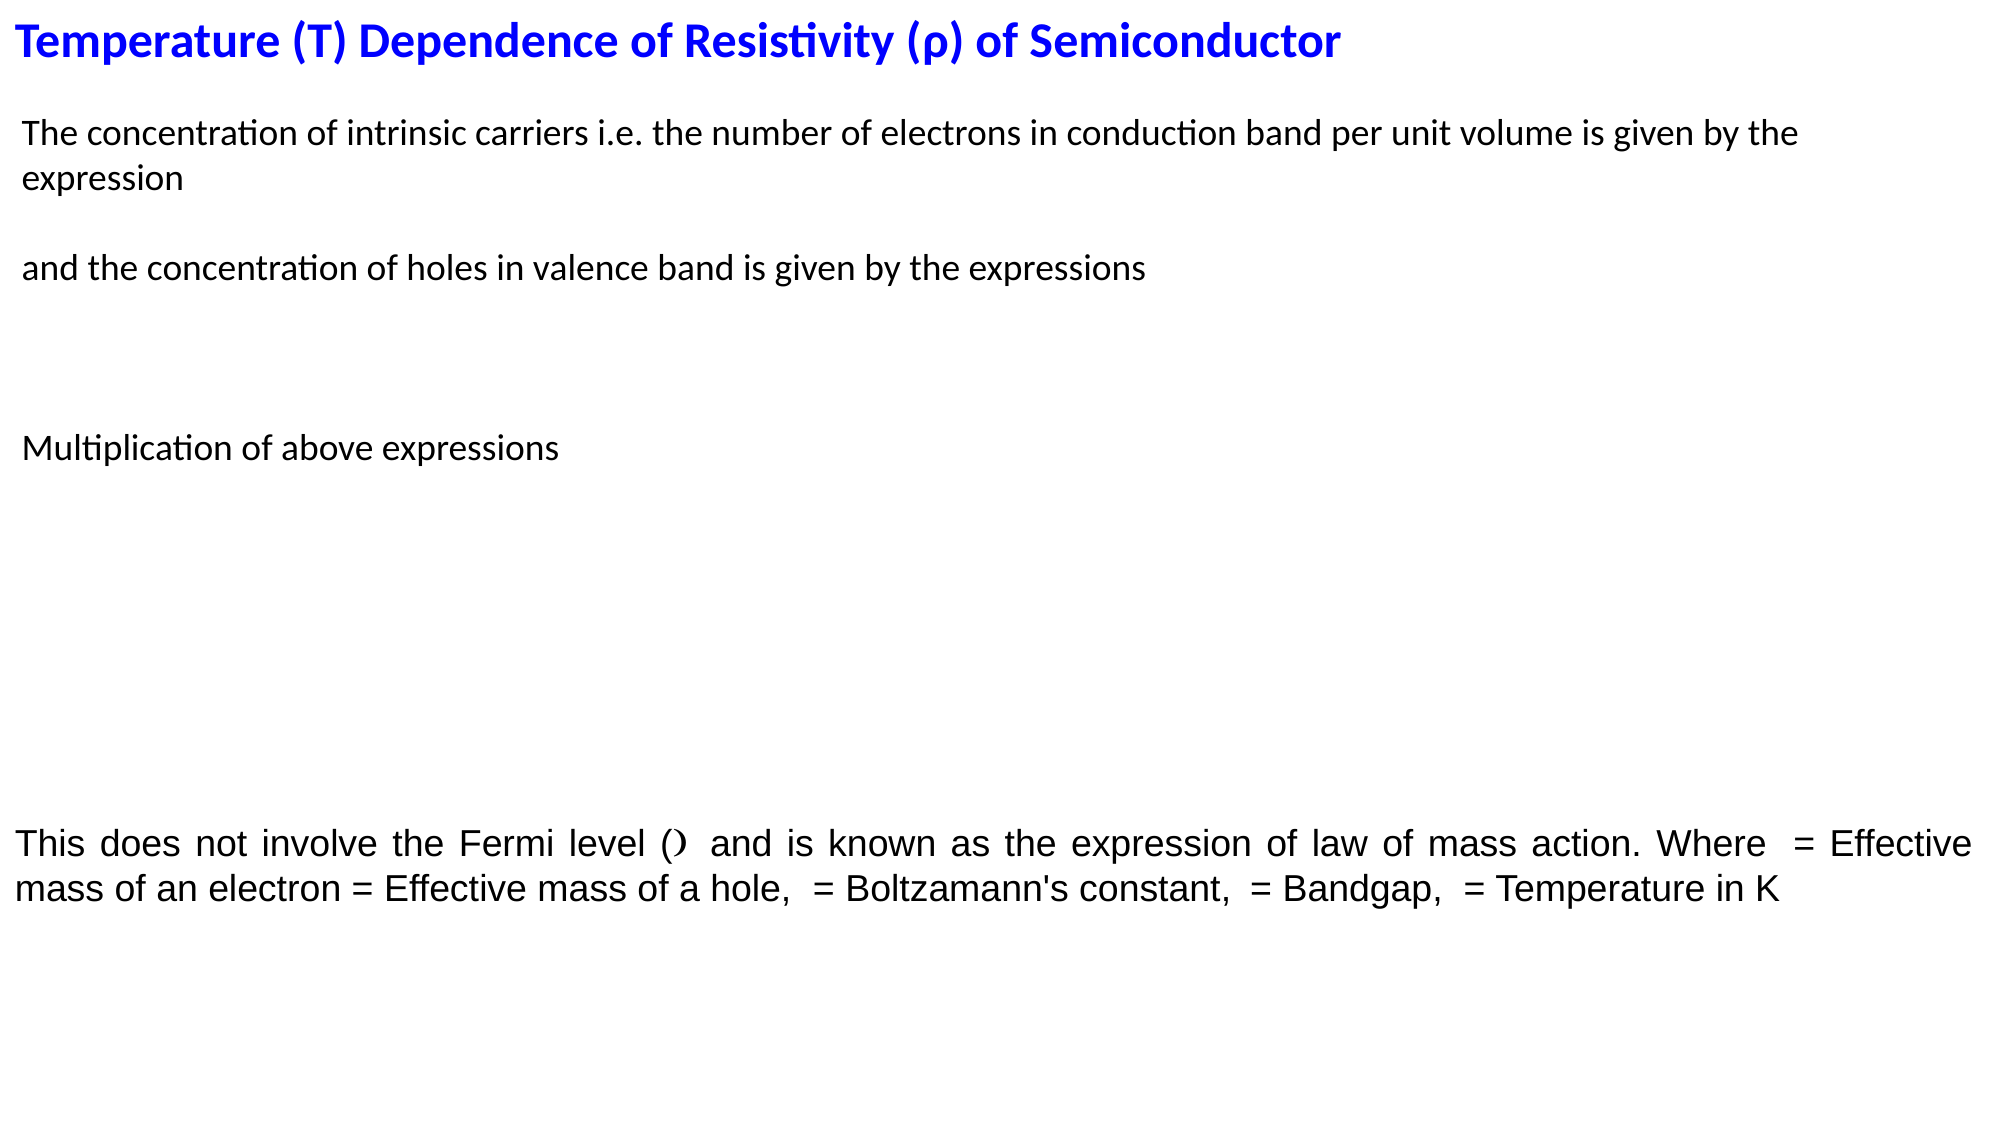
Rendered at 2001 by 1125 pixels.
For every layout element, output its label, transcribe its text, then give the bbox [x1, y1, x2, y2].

text_box Temperature (T) Dependence of Resistivity (ρ) of Semiconductor [0, 0, 2000, 75]
